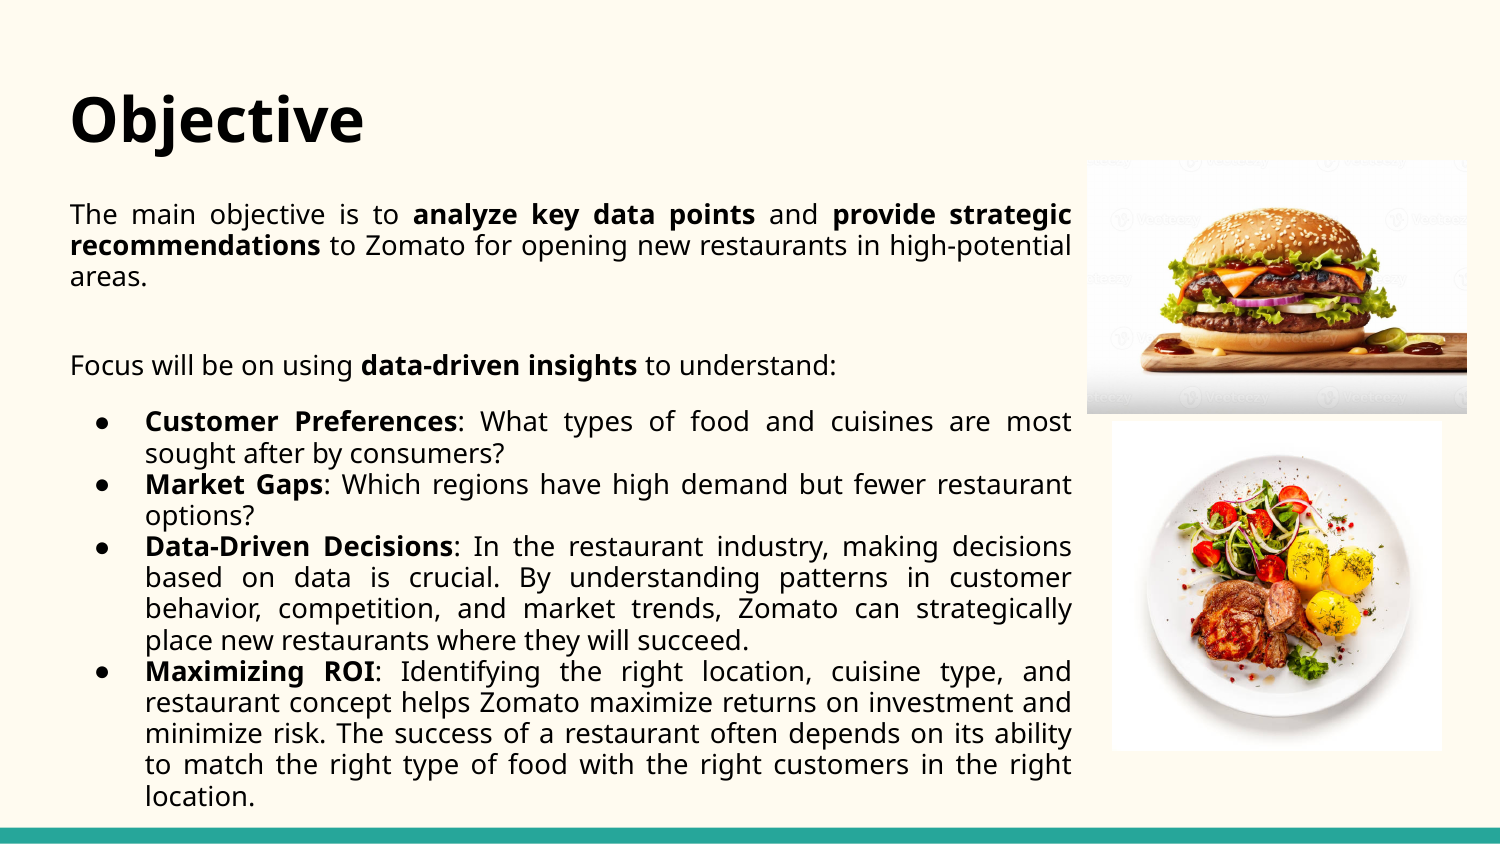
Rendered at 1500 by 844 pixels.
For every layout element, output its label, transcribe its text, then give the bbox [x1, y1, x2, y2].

title Objective [55, 64, 1317, 153]
list The main objective is to analyze key data points and provide strategic recommendations to Zomato for opening new restaurants in high-potential areas. Focus will be on using data-driven insights to understand: Customer Preferences: What types of food and cuisines are most sought after by consumers? Market Gaps: Which regions have high demand but fewer restaurant options? Data-Driven Decisions: In the restaurant industry, making decisions based on data is crucial. By understanding patterns in customer behavior, competition, and market trends, Zomato can strategically place new restaurants where they will succeed. Maximizing ROI: Identifying the right location, cuisine type, and restaurant concept helps Zomato maximize returns on investment and minimize risk. The success of a restaurant often depends on its ability to match the right type of food with the right customers in the right location. [55, 184, 1088, 748]
picture [1112, 421, 1442, 752]
picture [1087, 160, 1467, 414]
